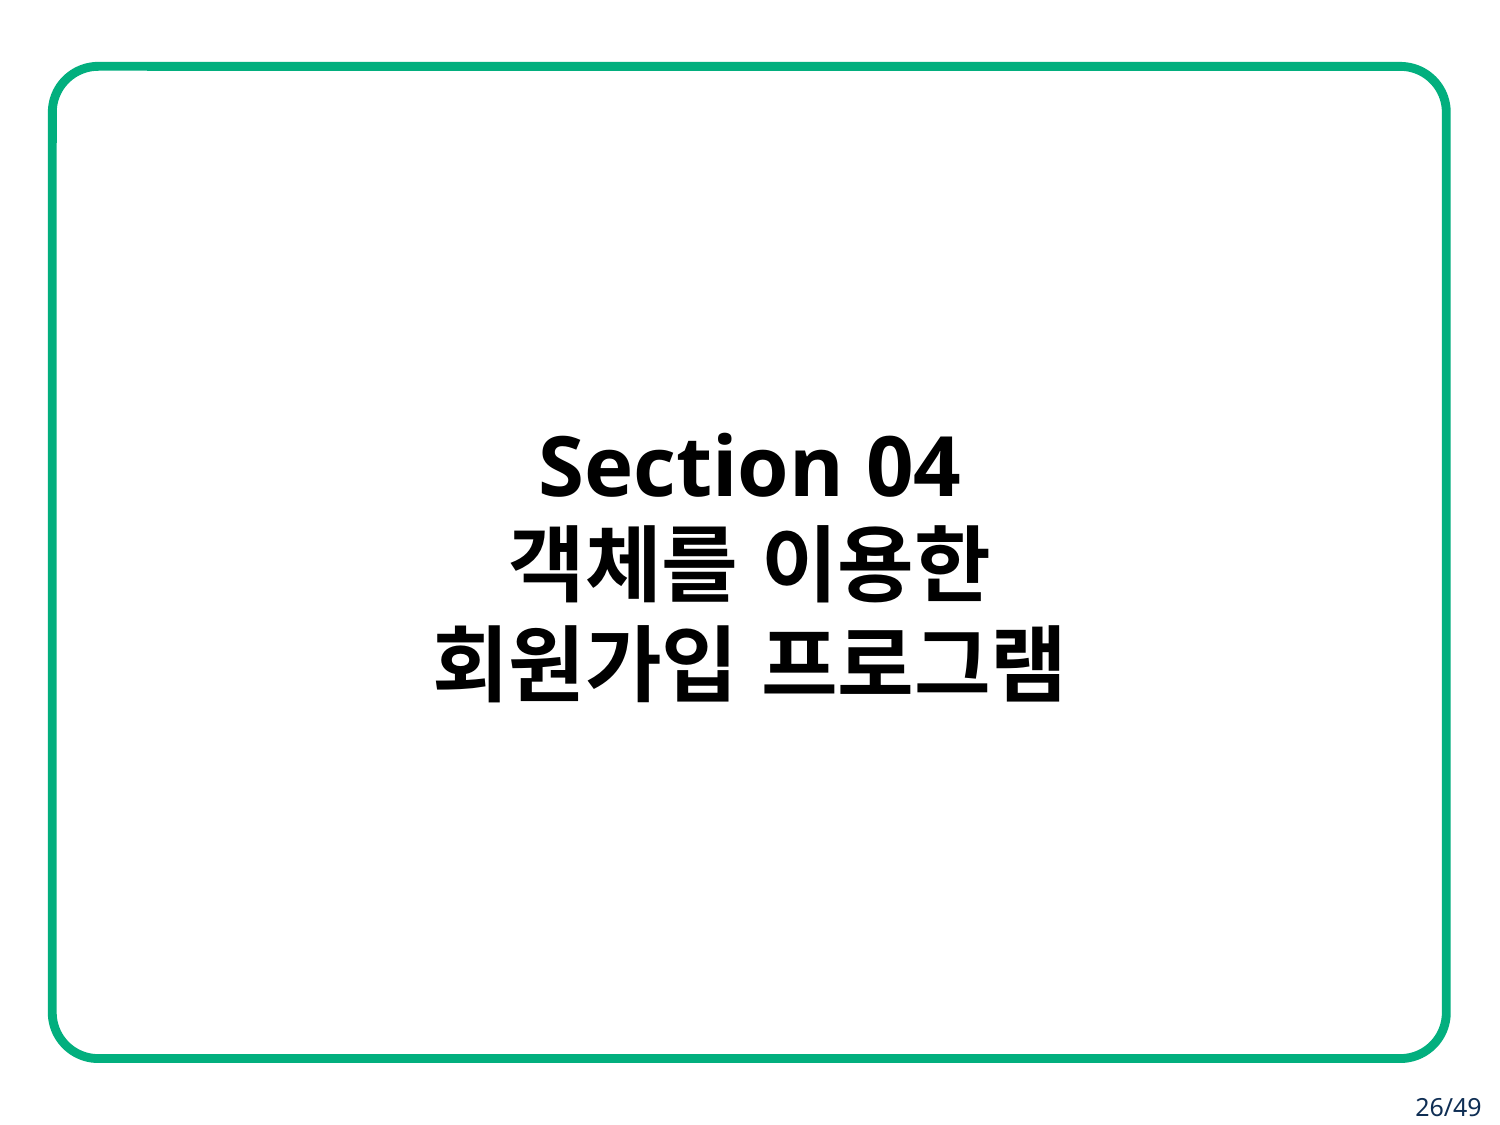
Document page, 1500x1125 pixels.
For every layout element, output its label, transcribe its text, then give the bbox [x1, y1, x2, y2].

text_box Section 04 객체를 이용한 회원가입 프로그램 [342, 403, 1158, 722]
